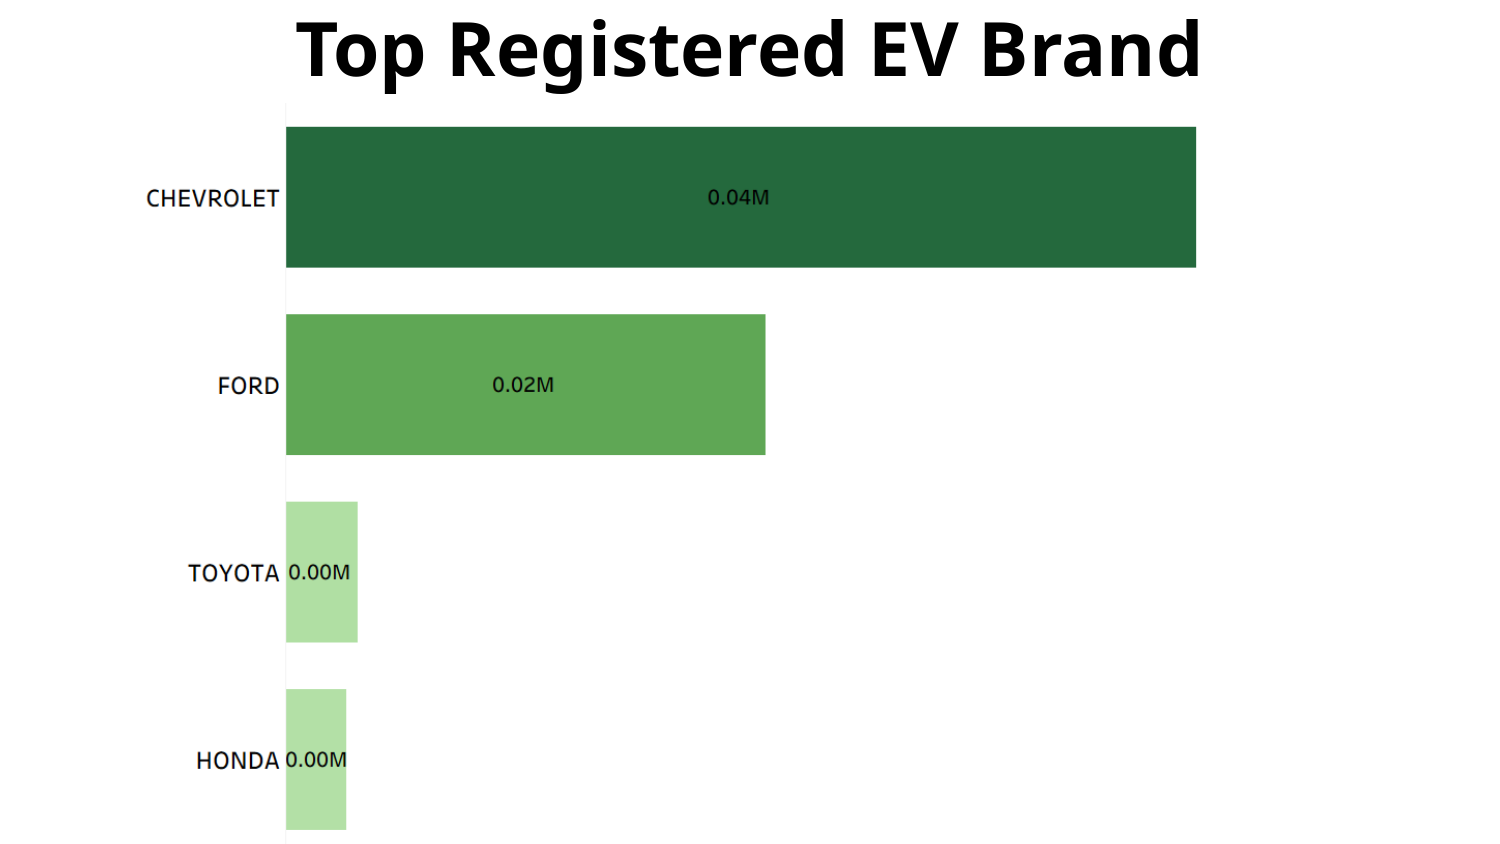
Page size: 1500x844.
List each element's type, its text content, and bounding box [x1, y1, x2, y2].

picture [103, 103, 1219, 844]
title Top Registered EV Brand [75, 0, 1425, 66]
